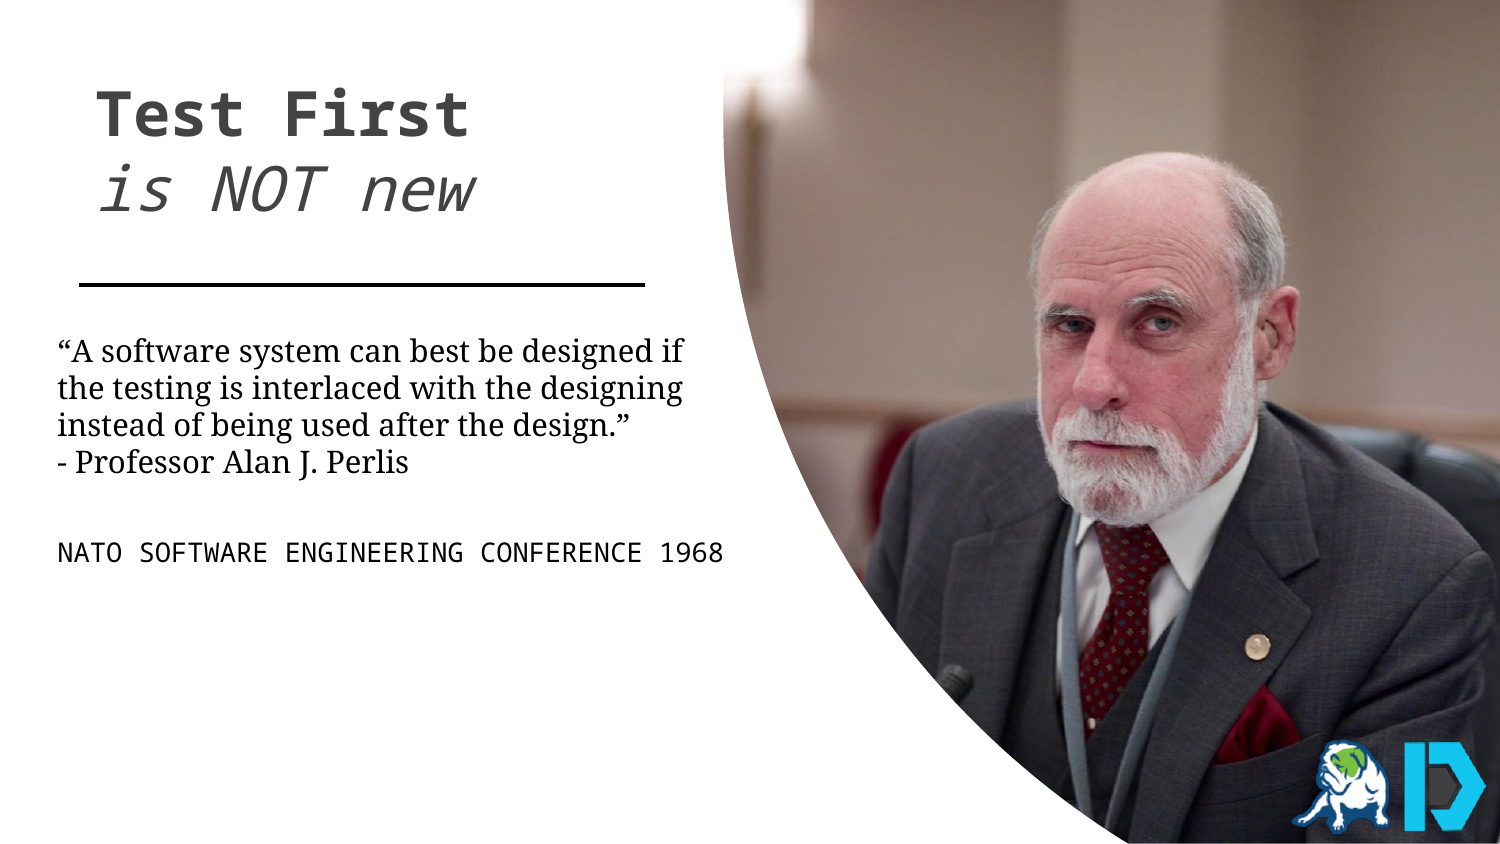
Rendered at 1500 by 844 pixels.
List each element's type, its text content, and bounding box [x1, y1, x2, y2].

list “A software system can best be designed if the testing is interlaced with the designing instead of being used after the design.” - Professor Alan J. Perlis NATO SOFTWARE ENGINEERING CONFERENCE 1968 [42, 316, 717, 616]
picture [722, 0, 1500, 844]
title Test First is NOT new [80, 44, 711, 254]
